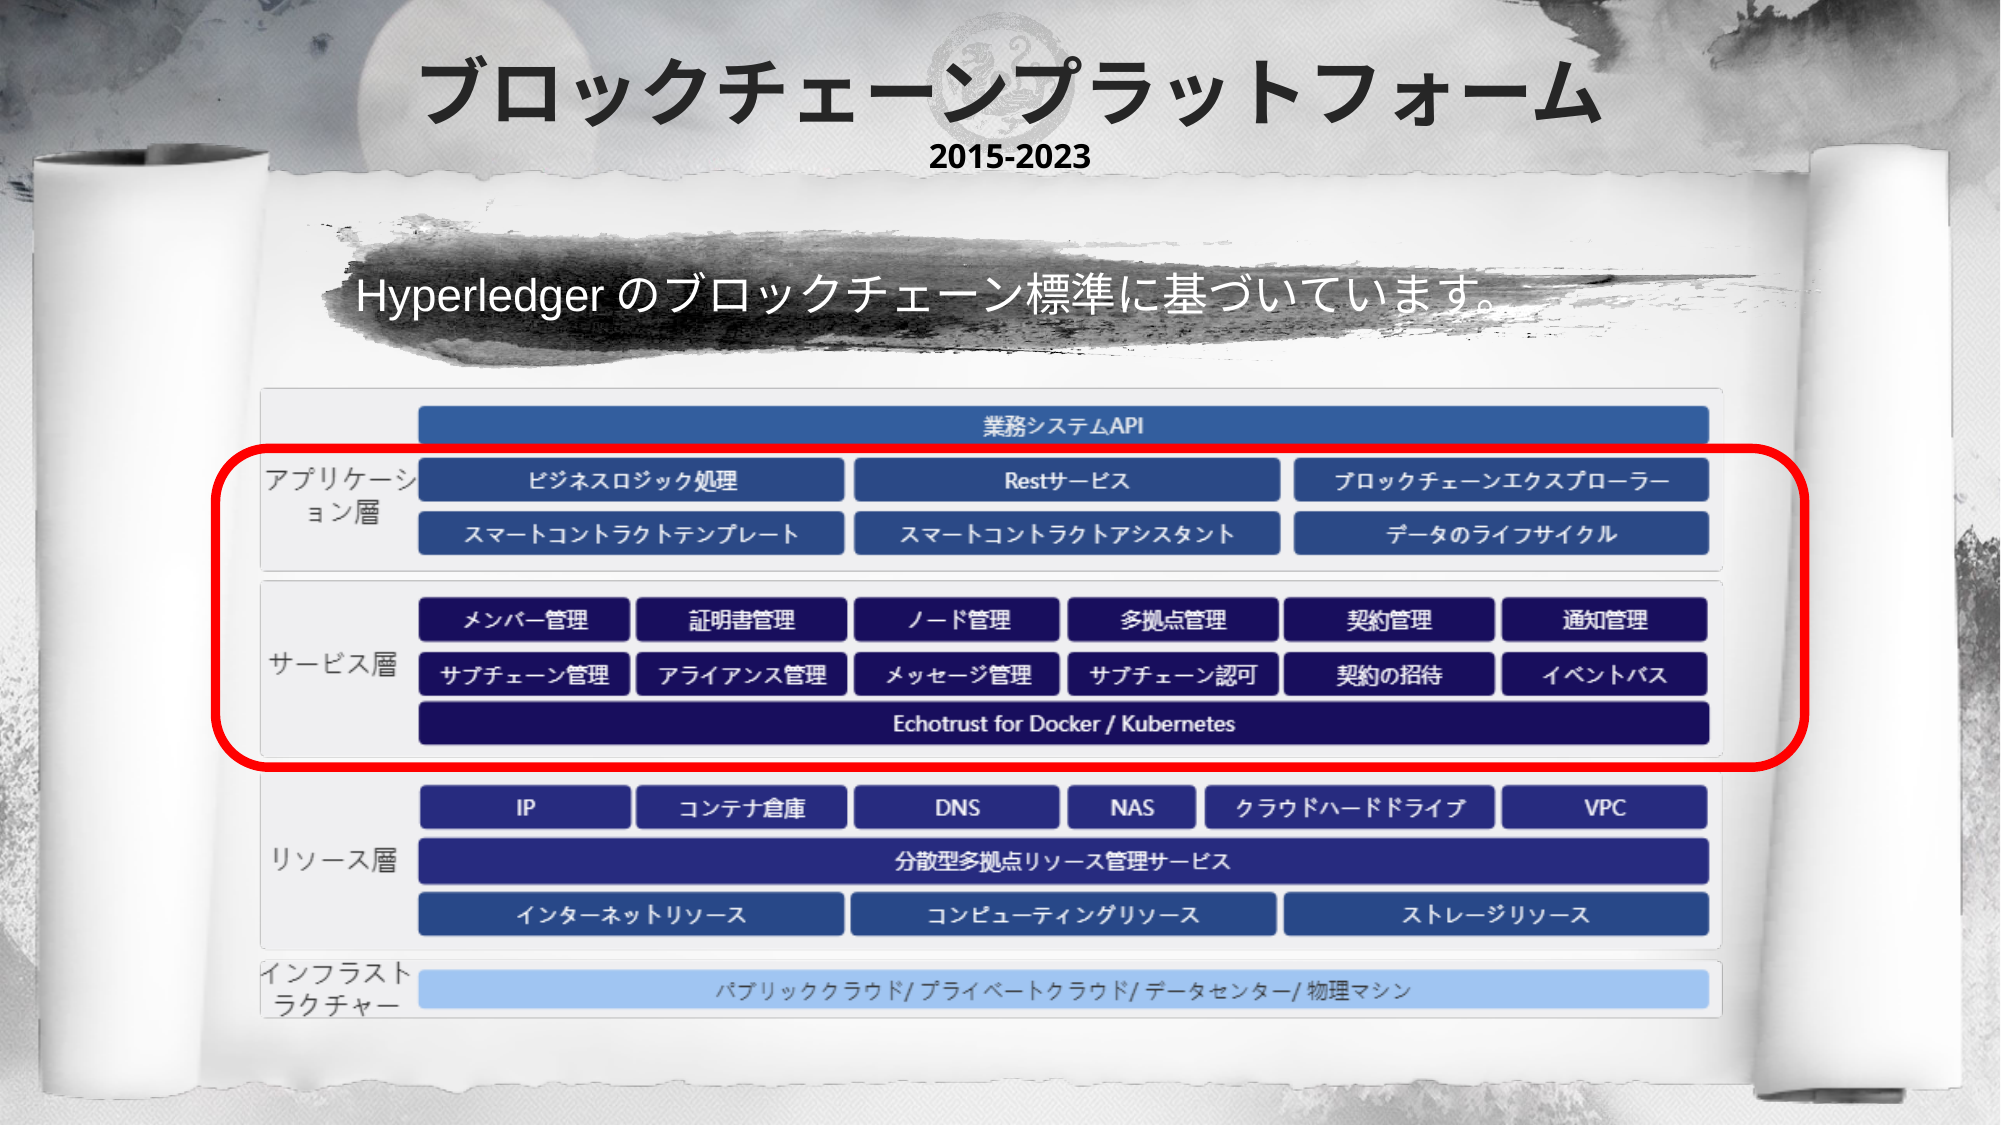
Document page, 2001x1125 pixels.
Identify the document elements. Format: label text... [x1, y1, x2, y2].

picture [0, 0, 2001, 1125]
text_box [1763, 448, 1806, 767]
text_box ブロックチェーンプラットフォーム 2015-2023 [297, 38, 1723, 179]
